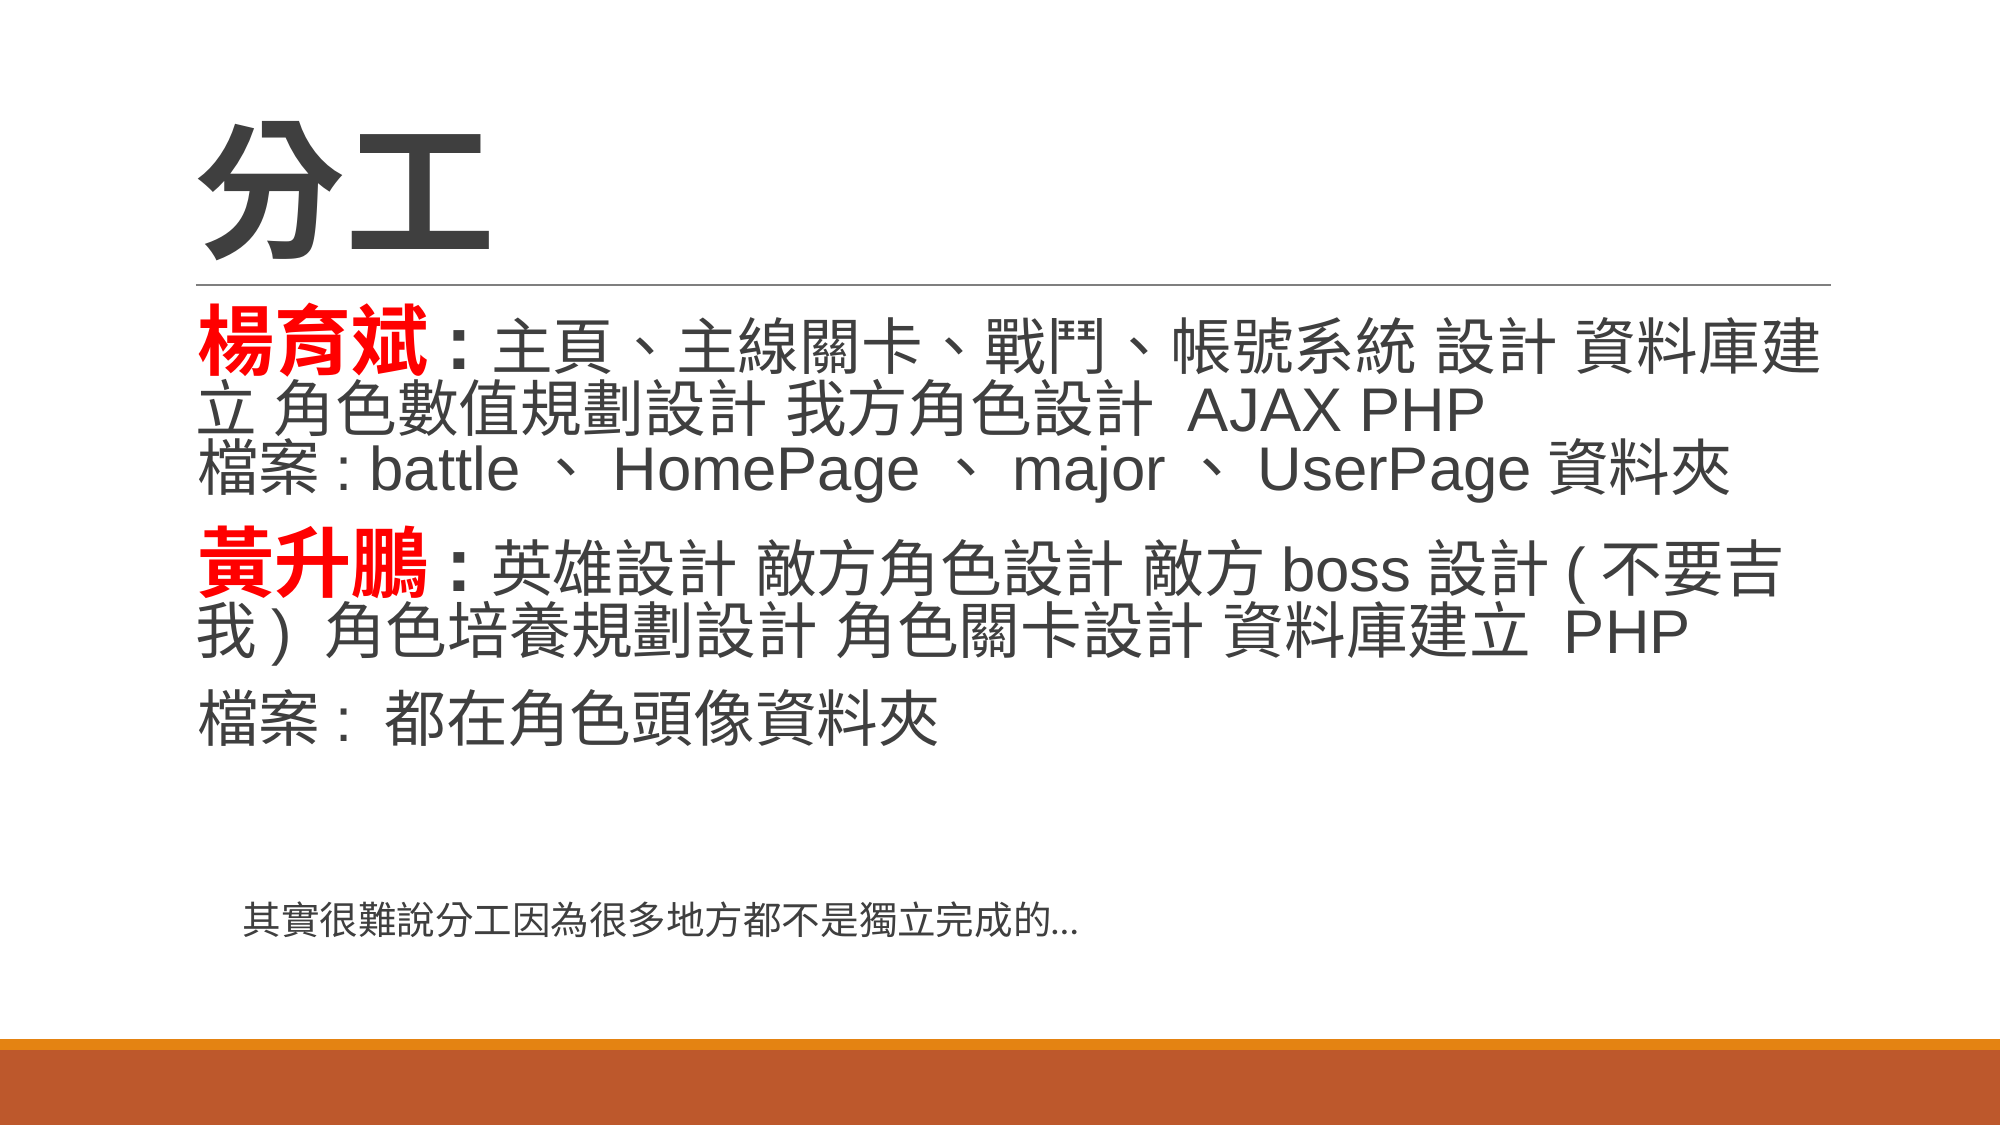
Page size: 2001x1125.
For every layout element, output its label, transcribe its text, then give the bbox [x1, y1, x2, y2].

list 楊育斌:主頁、主線關卡、戰鬥、帳號系統 設計 資料庫建立 角色數值規劃設計 我方角色設計 AJAX PHP 檔案: battle、HomePage、major、UserPage資料夾 黃升鵬:英雄設計 敵方角色設計 敵方boss設計(不要吉我) 角色培養規劃設計 角色關卡設計 資料庫建立 PHP 檔案: 都在角色頭像資料夾 其實很難說分工因為很多地方都不是獨立完成的… [180, 302, 1830, 963]
title 分工 [180, 47, 1830, 285]
